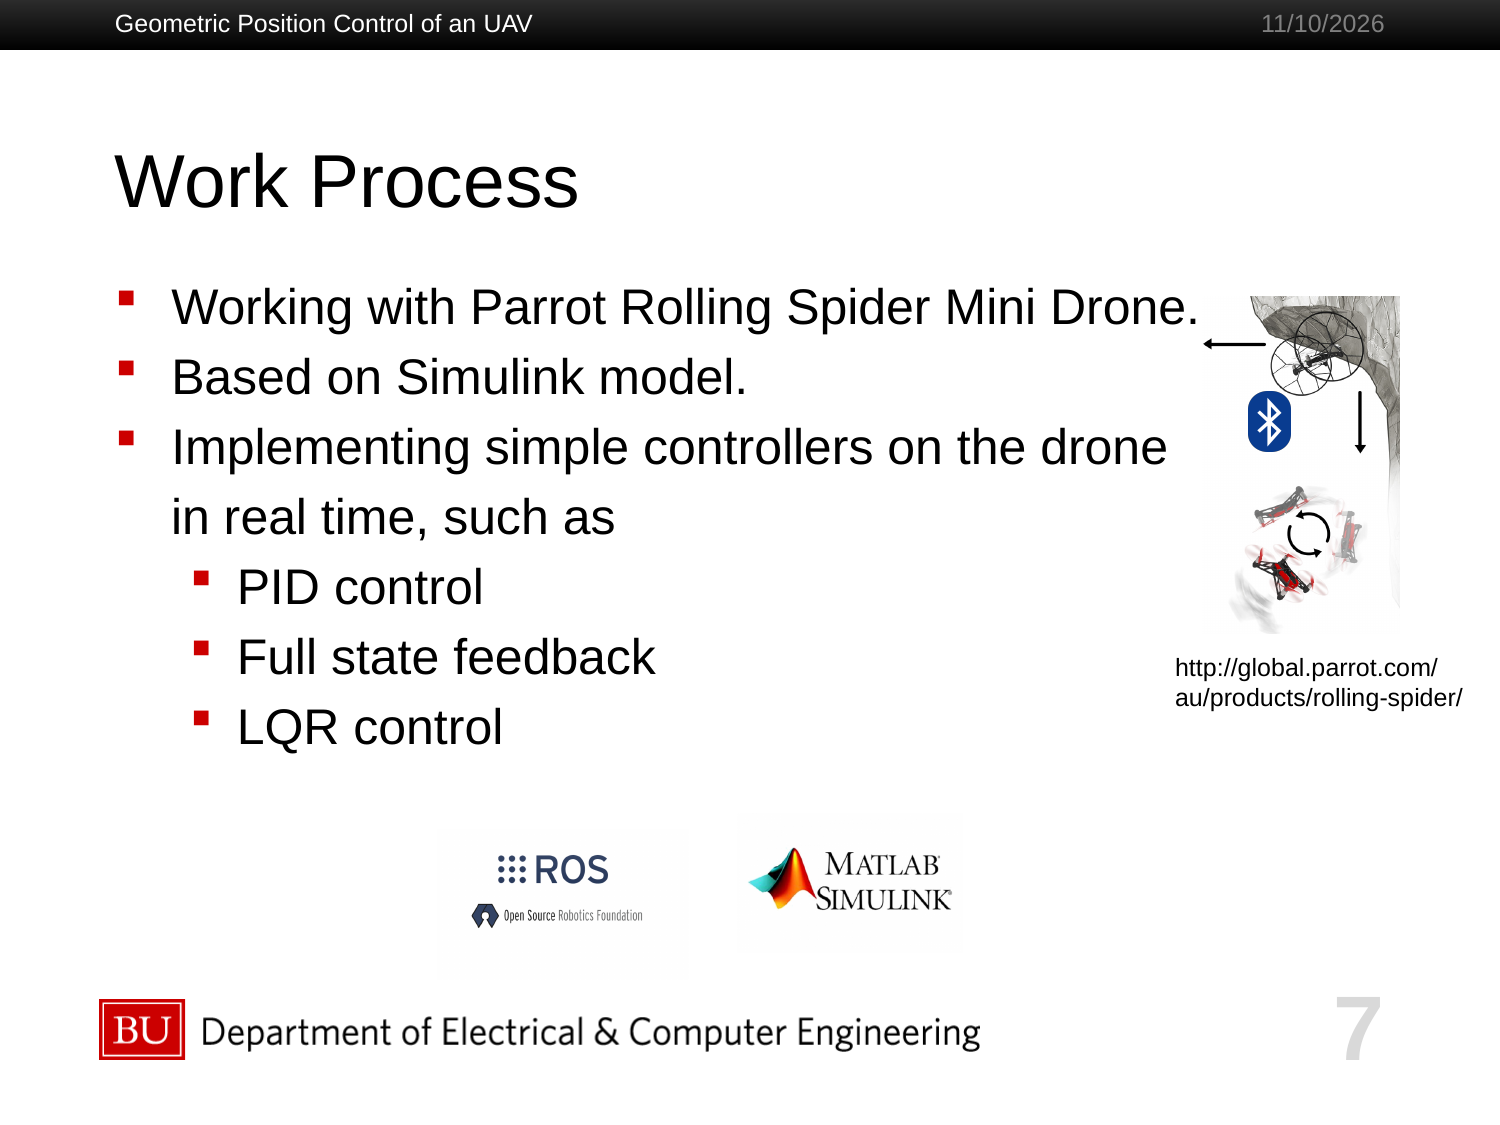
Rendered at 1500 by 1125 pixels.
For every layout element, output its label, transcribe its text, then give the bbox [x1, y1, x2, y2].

footer Geometric Position Control of an UAV [99, 0, 938, 51]
text_box Working with Parrot Rolling Spider Mini Drone. Based on Simulink model. Implementing simple controllers on the drone in real time, such as PID control Full state feedback LQR control [99, 267, 1400, 905]
picture [99, 999, 980, 1060]
slide_number 7 [1162, 968, 1401, 1082]
text_box http://global.parrot.com/au/products/rolling-spider/ [1160, 644, 1486, 719]
picture [437, 829, 689, 981]
picture [737, 813, 964, 953]
picture [1202, 295, 1401, 634]
title Work Process [99, 125, 1400, 238]
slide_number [1087, 0, 1401, 51]
